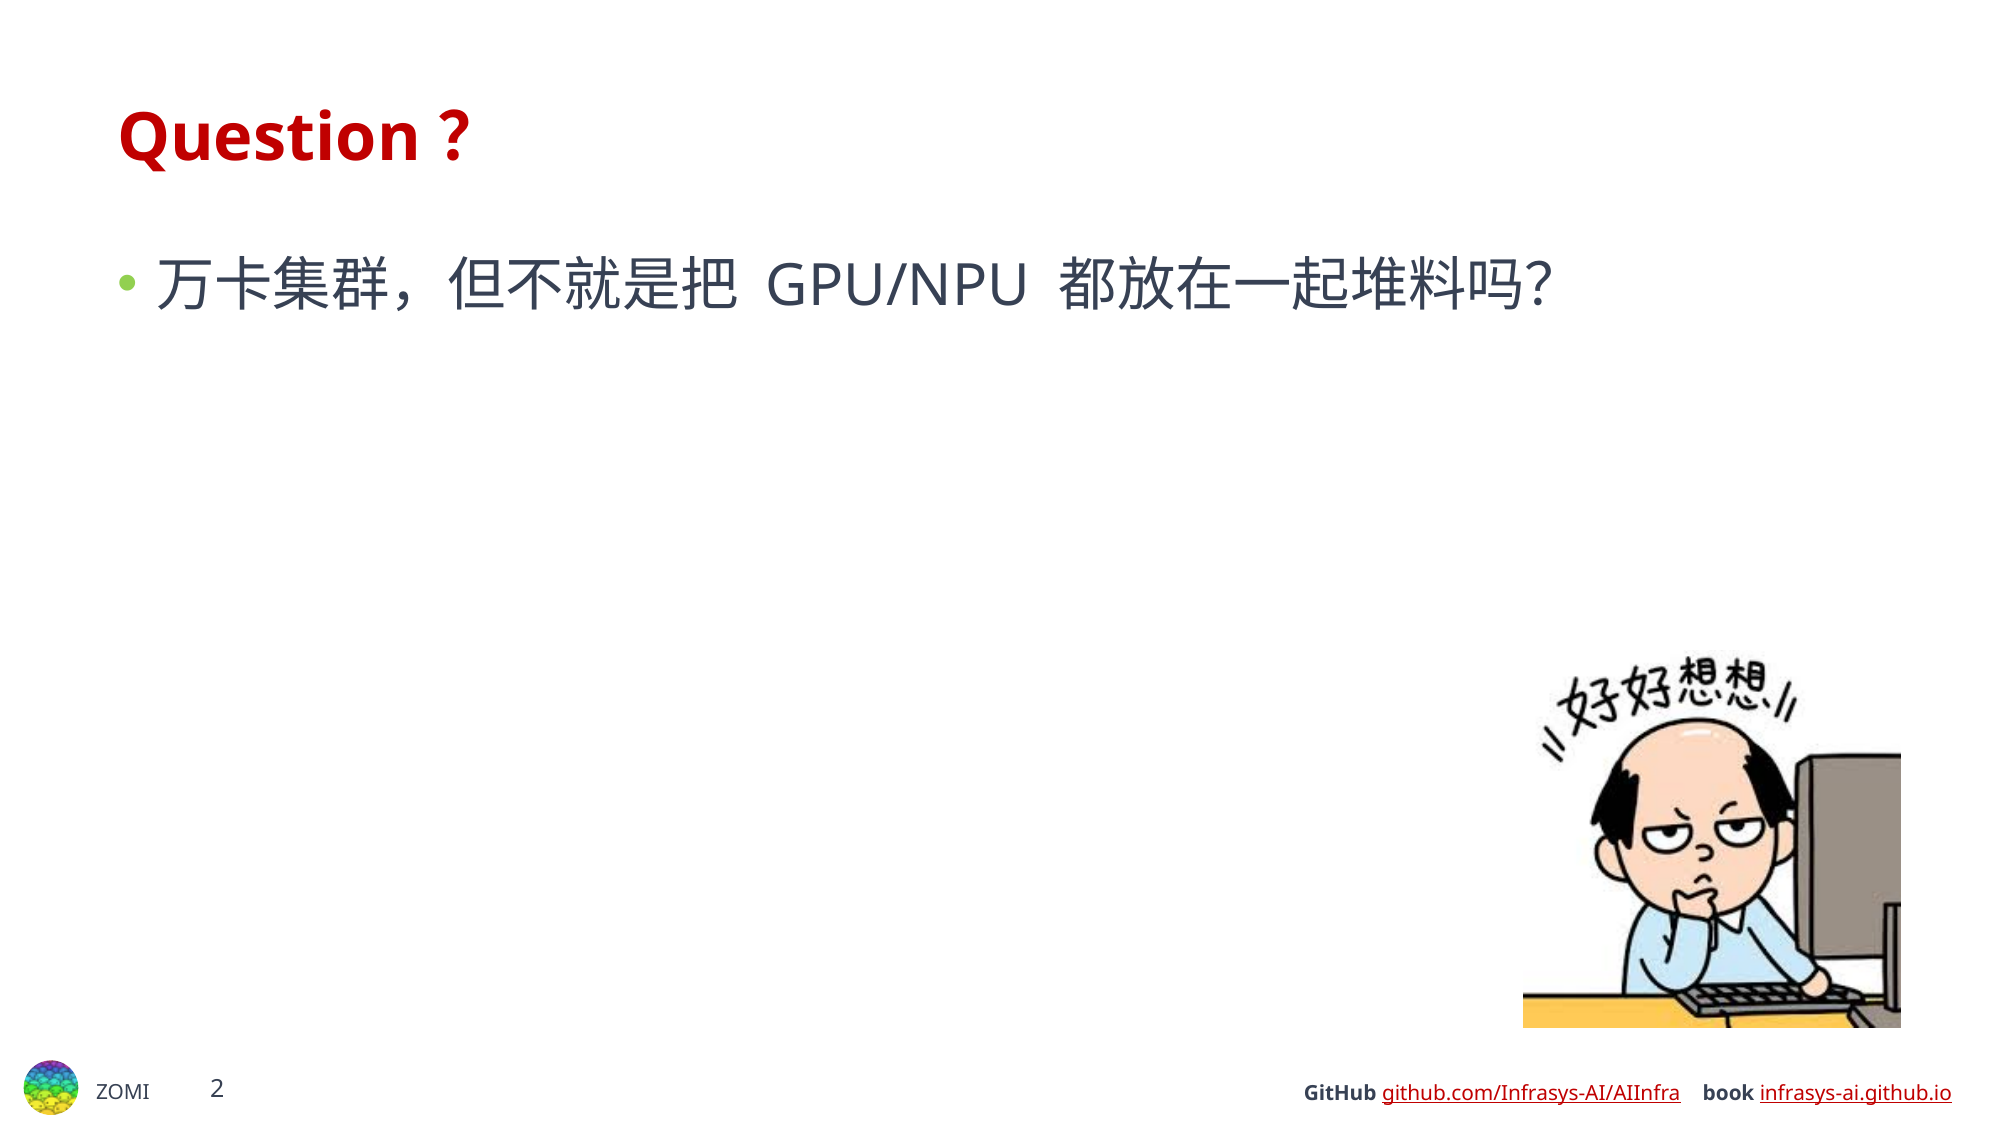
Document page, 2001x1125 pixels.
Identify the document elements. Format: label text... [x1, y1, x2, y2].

list 万卡集群，但不就是把 GPU/NPU 都放在一起堆料吗？ [102, 204, 1901, 1043]
picture [23, 1060, 79, 1115]
title Question？ [102, 85, 1901, 183]
